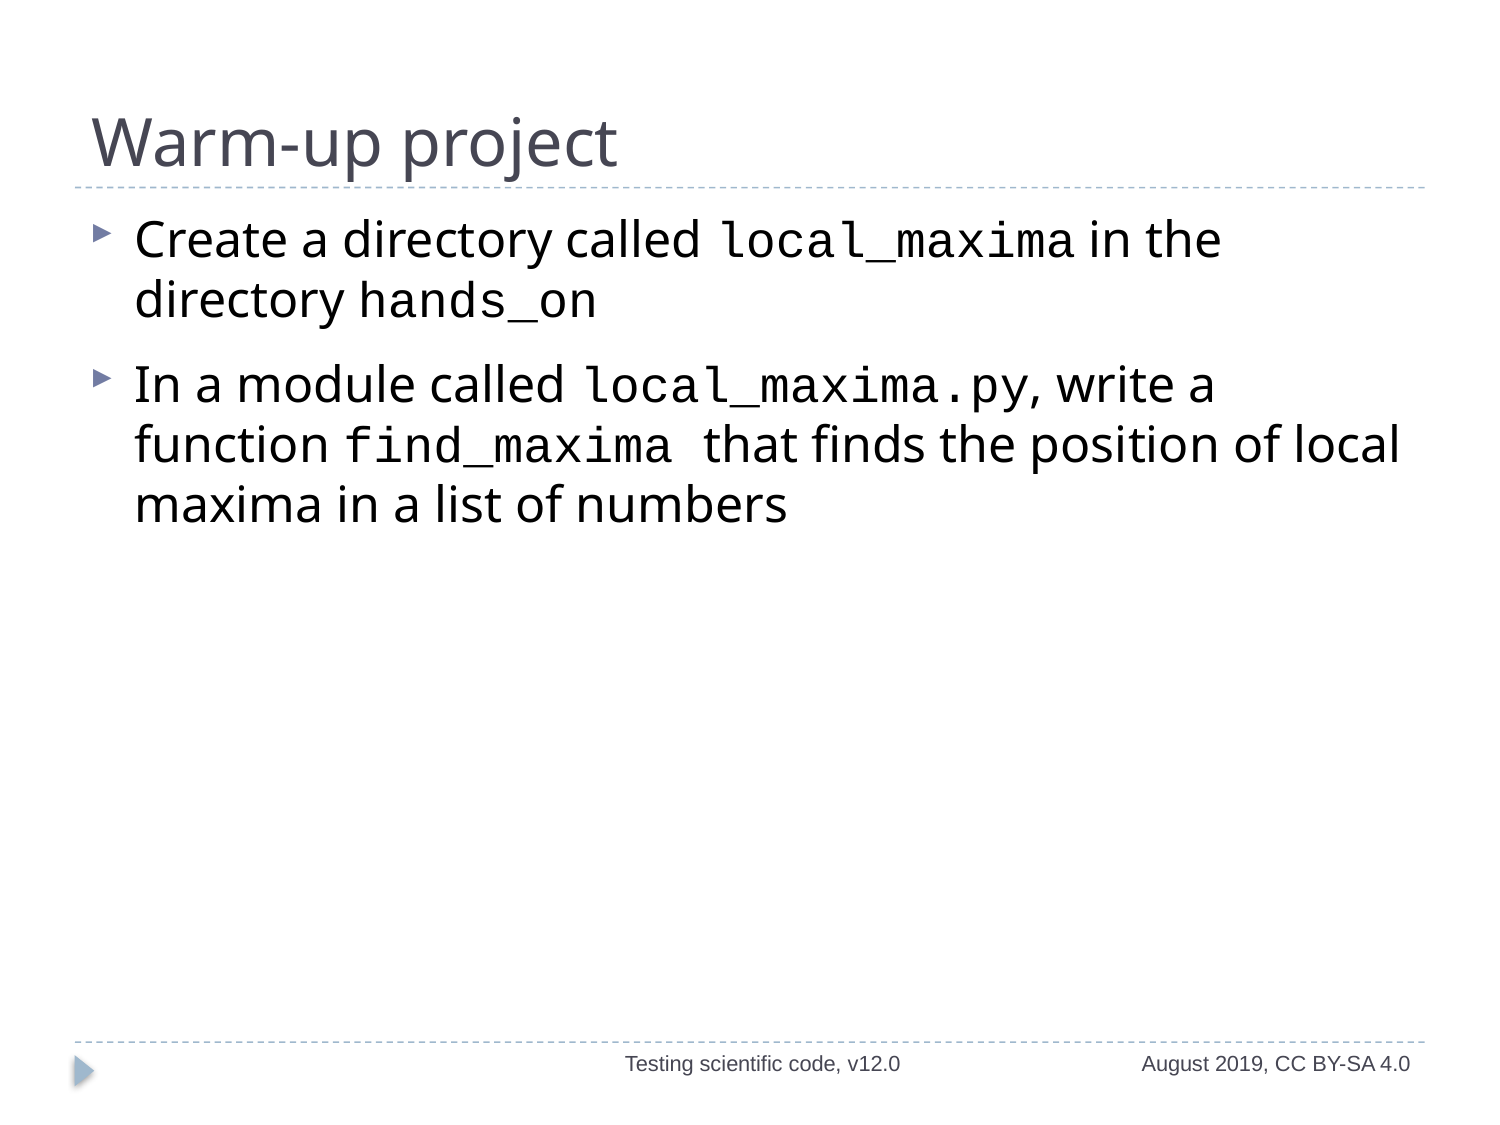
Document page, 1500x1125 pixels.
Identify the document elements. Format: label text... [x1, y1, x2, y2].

footer Testing scientific code, v12.0 [475, 1042, 1051, 1103]
list Create a directory called local_maxima in the directory hands_on In a module called local_maxima.py, write a function find_maxima that finds the position of local maxima in a list of numbers [75, 200, 1425, 1010]
title Warm-up project [76, 24, 1427, 188]
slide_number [1051, 1042, 1426, 1103]
